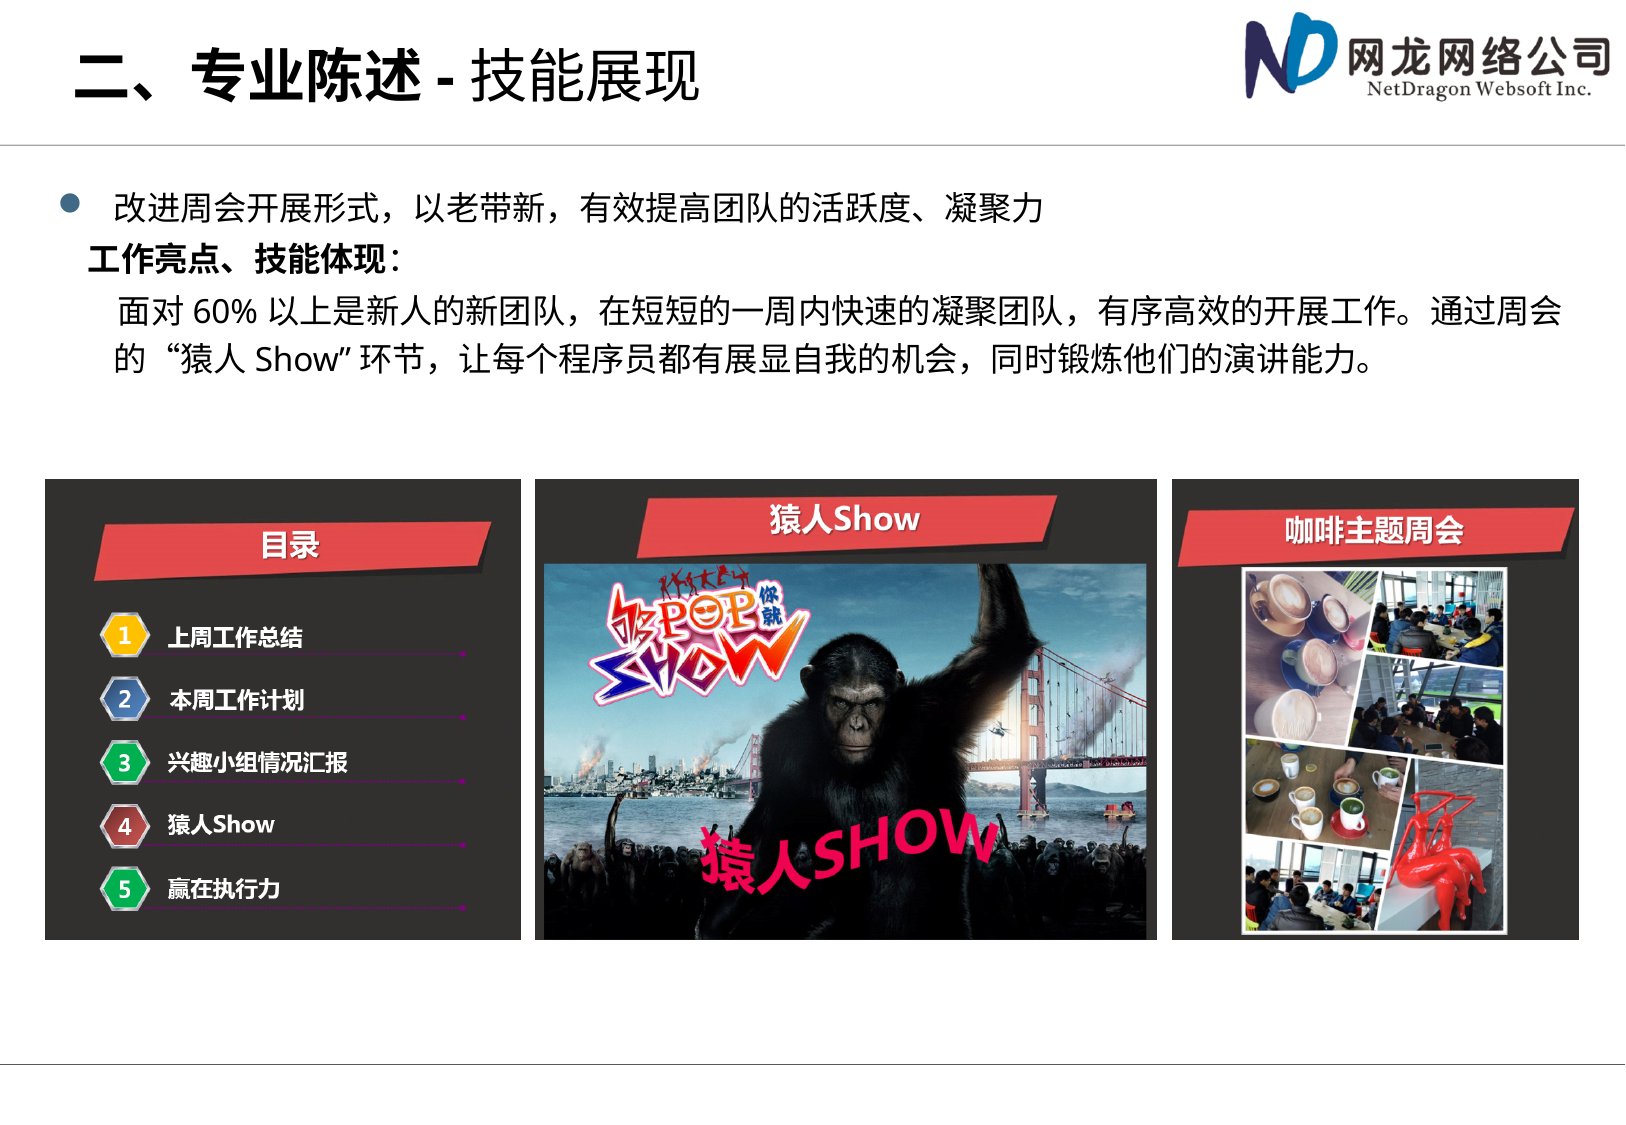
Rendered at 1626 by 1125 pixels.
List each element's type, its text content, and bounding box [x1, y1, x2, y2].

picture [1172, 479, 1579, 940]
picture [535, 479, 1157, 940]
picture [1234, 6, 1616, 107]
list 改进周会开展形式，以老带新，有效提高团队的活跃度、凝聚力 工作亮点、技能体现： 面对60%以上是新人的新团队，在短短的一周内快速的凝聚团队，有序高效的开展工作。通过周会的“猿人Show”环节，让每个程序员都有展显自我的机会，同时锻炼他们的演讲能力。 [42, 171, 1582, 428]
title 二、专业陈述-技能展现 [57, 31, 1521, 129]
picture [45, 479, 521, 940]
